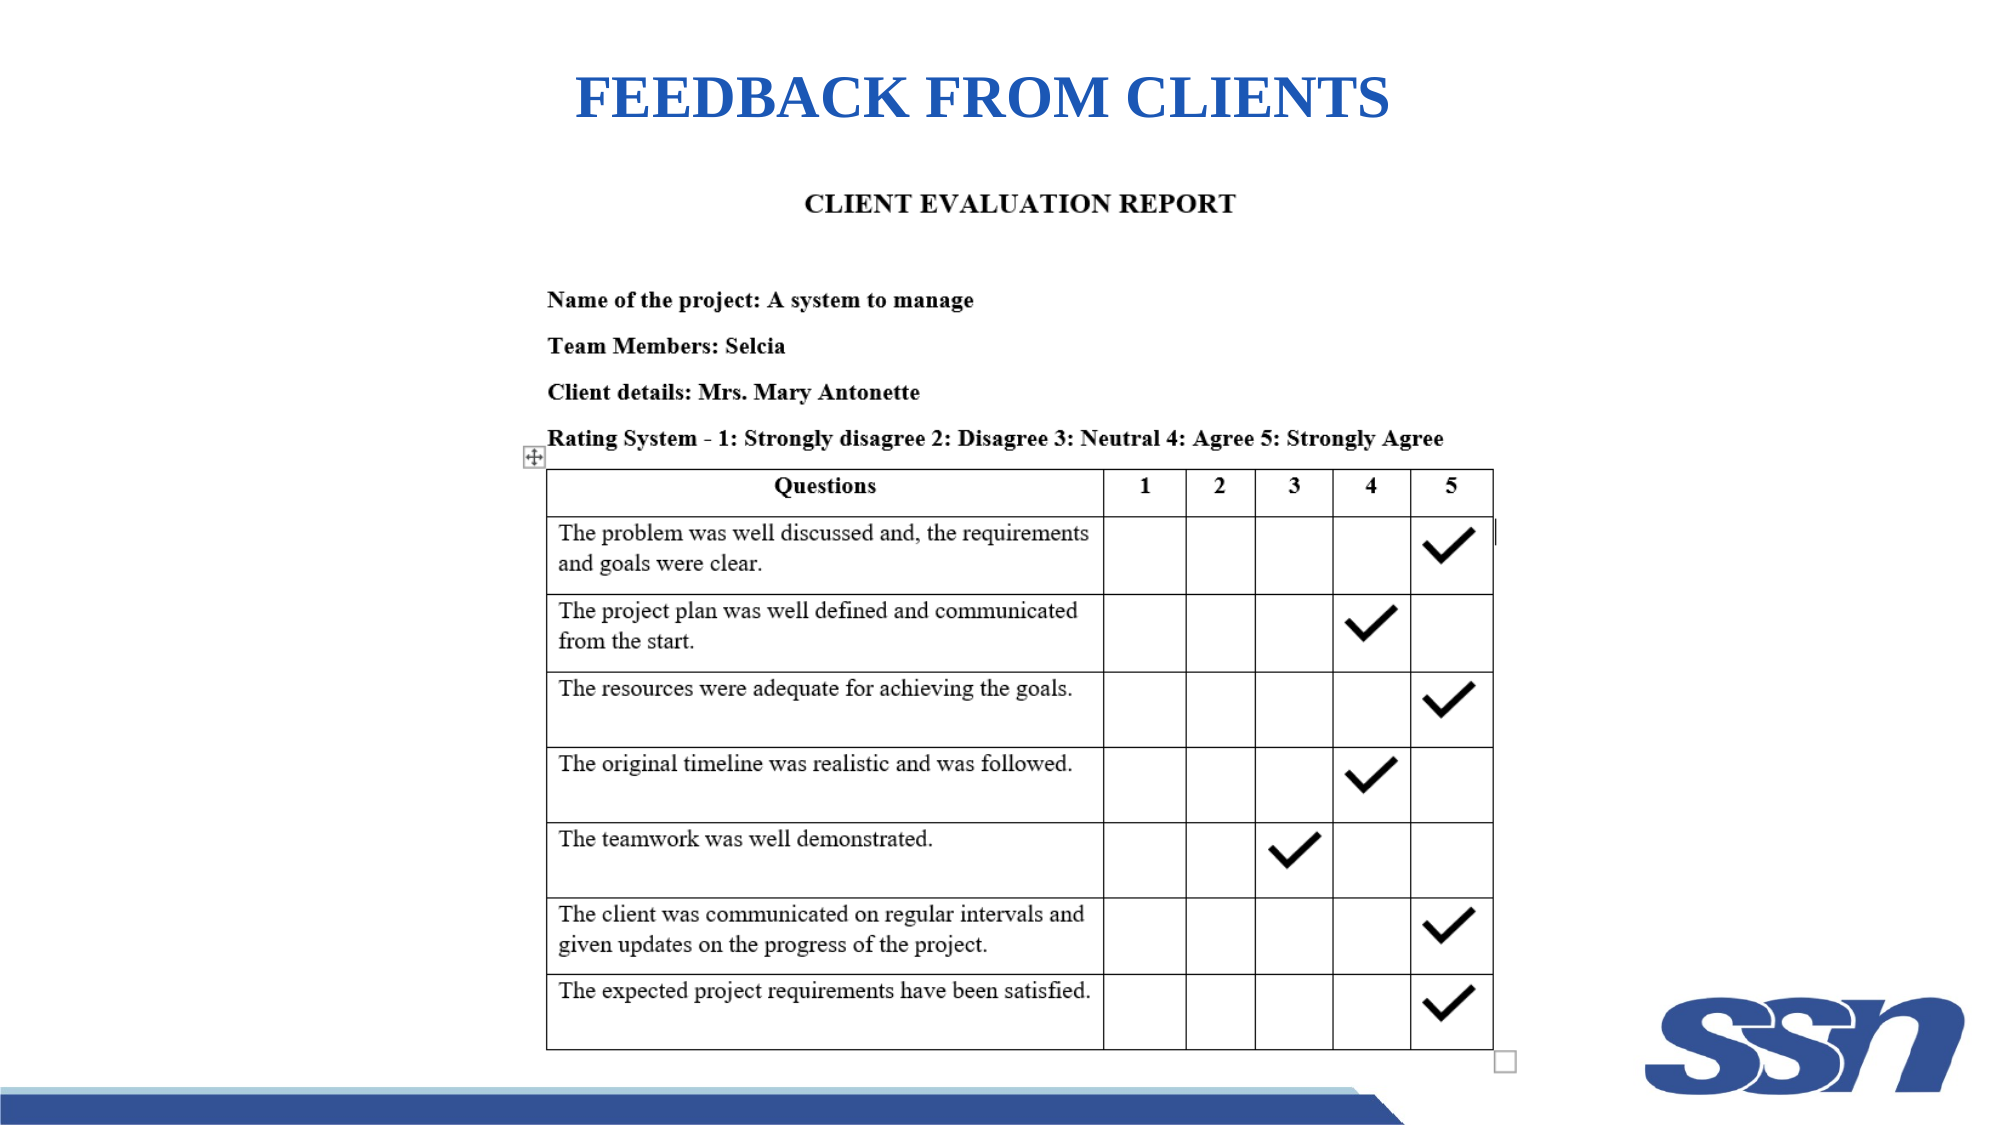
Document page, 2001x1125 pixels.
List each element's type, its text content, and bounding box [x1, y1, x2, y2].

picture [1625, 986, 1992, 1125]
title FEEDBACK FROM CLIENTS [83, 37, 1884, 150]
picture [0, 149, 1582, 1125]
